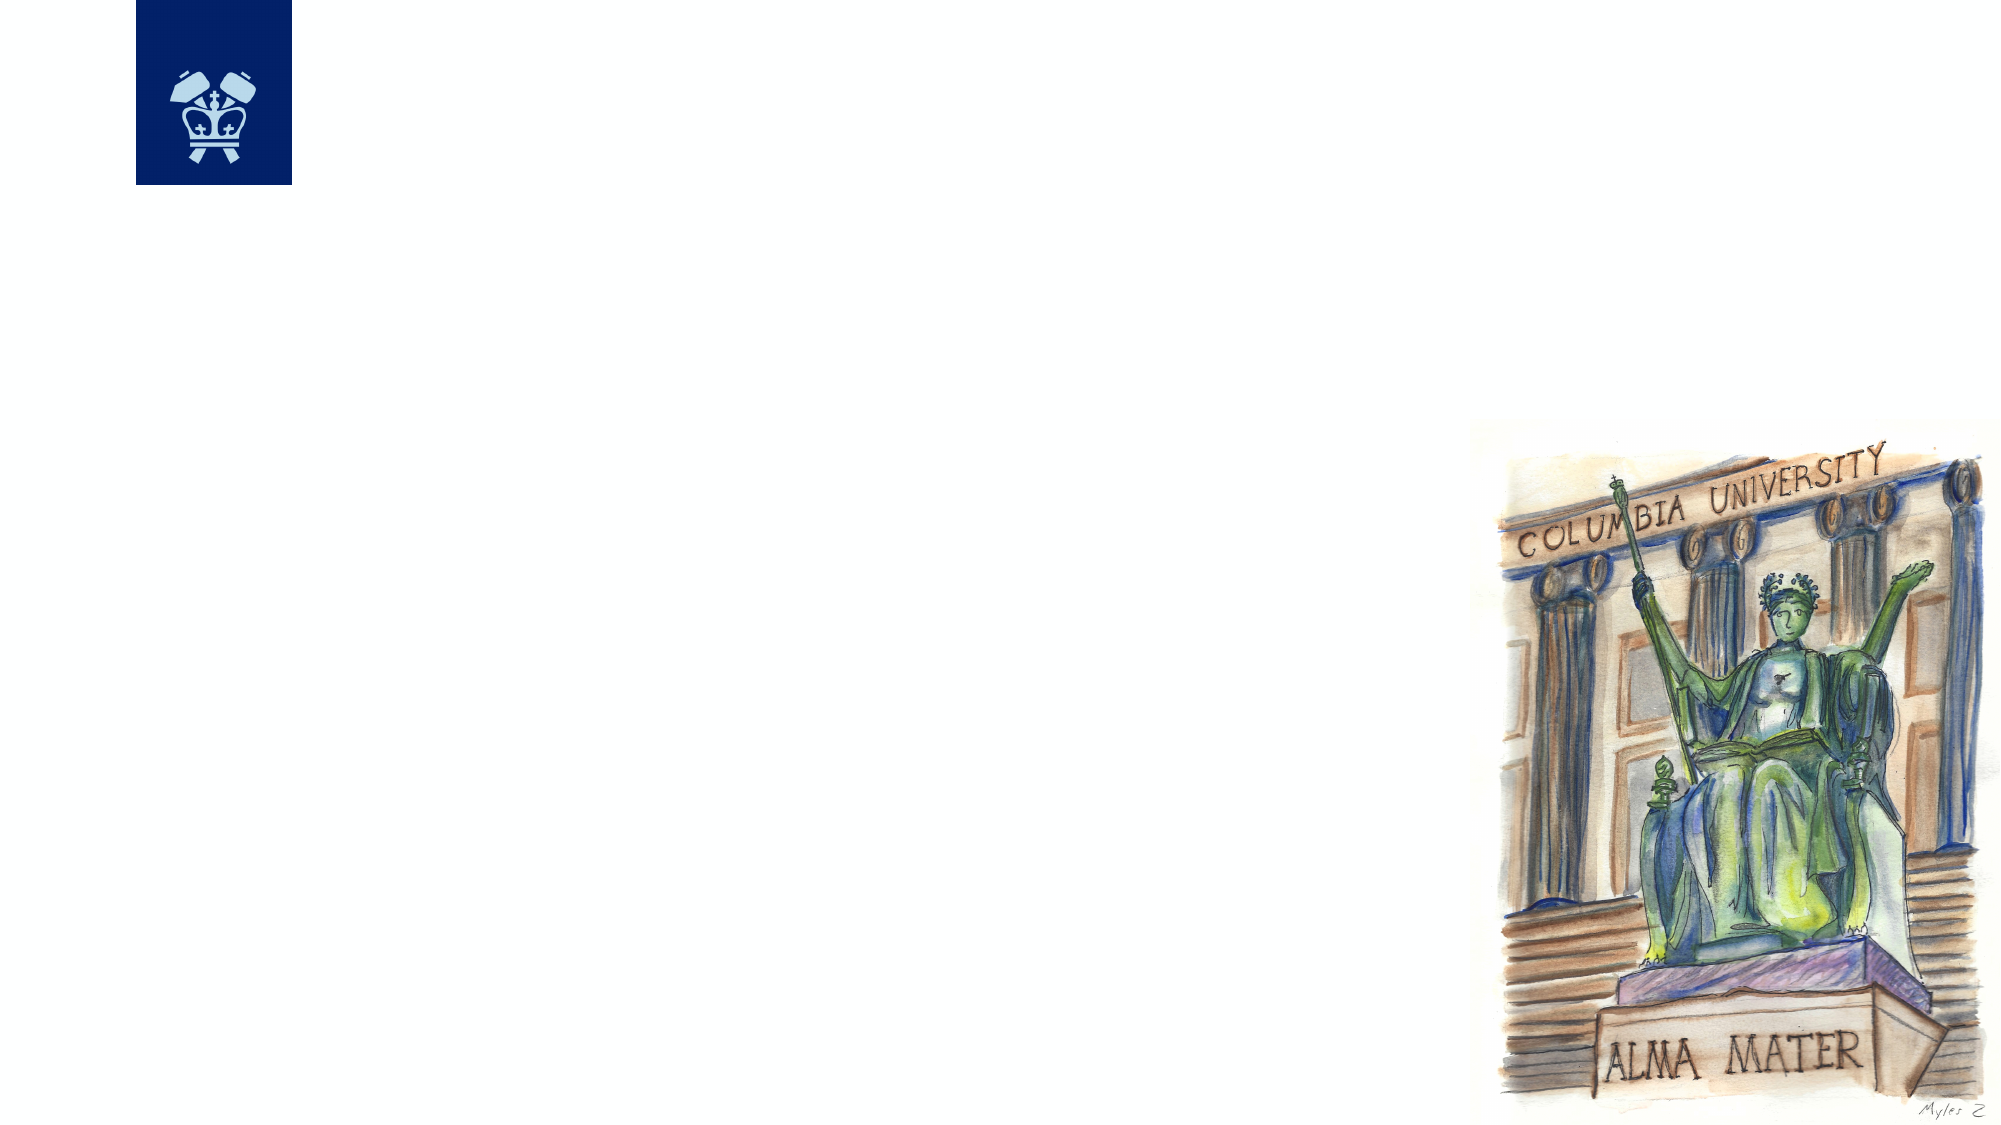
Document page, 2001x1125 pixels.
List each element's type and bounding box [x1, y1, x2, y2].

picture [1470, 419, 2000, 1125]
